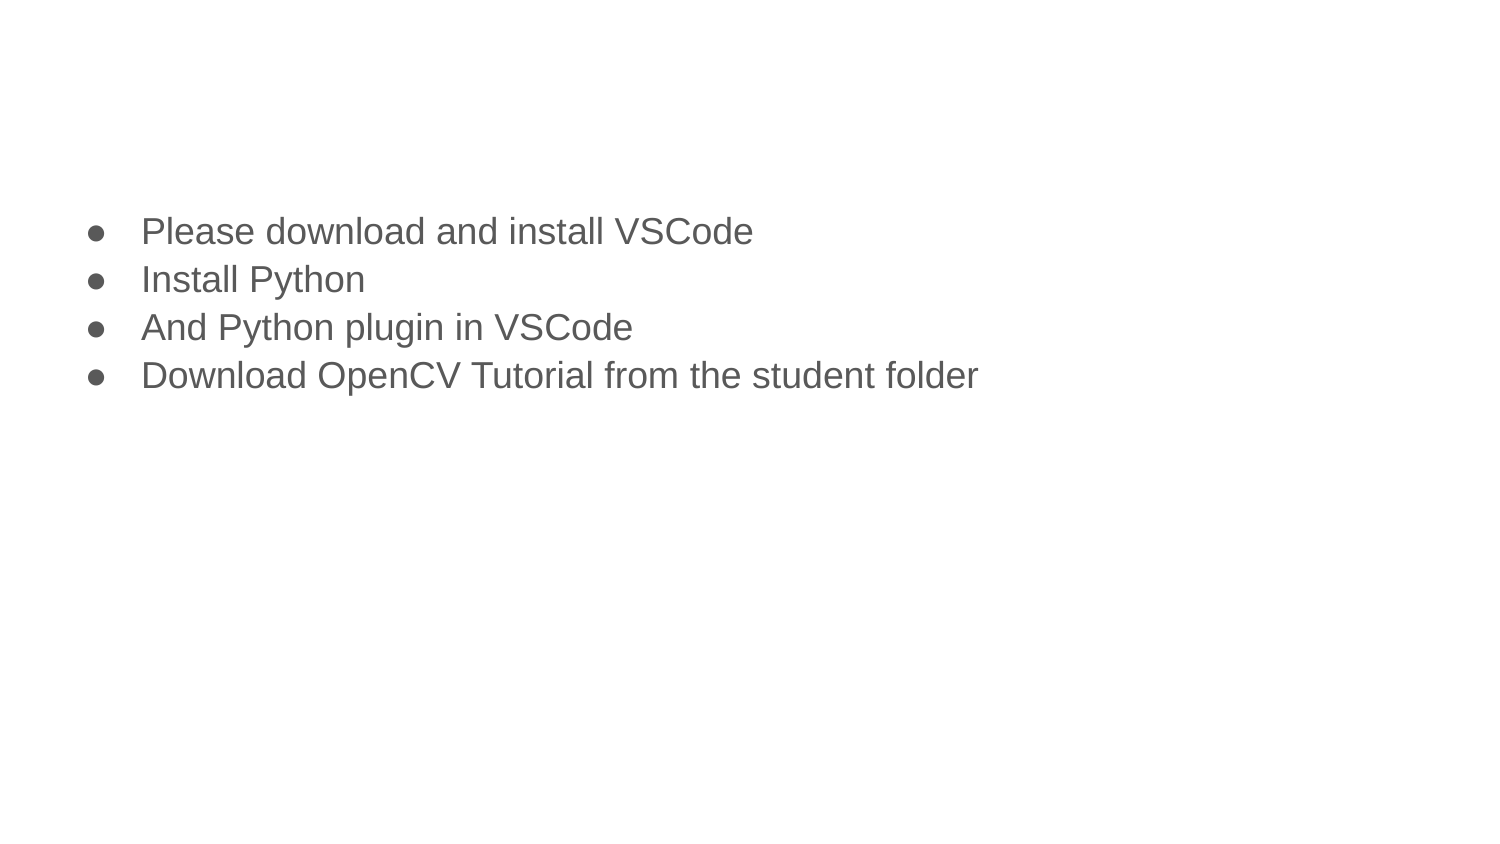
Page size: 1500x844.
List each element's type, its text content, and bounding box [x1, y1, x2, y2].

list Please download and install VSCode Install Python And Python plugin in VSCode Download OpenCV Tutorial from the student folder [51, 189, 1449, 750]
